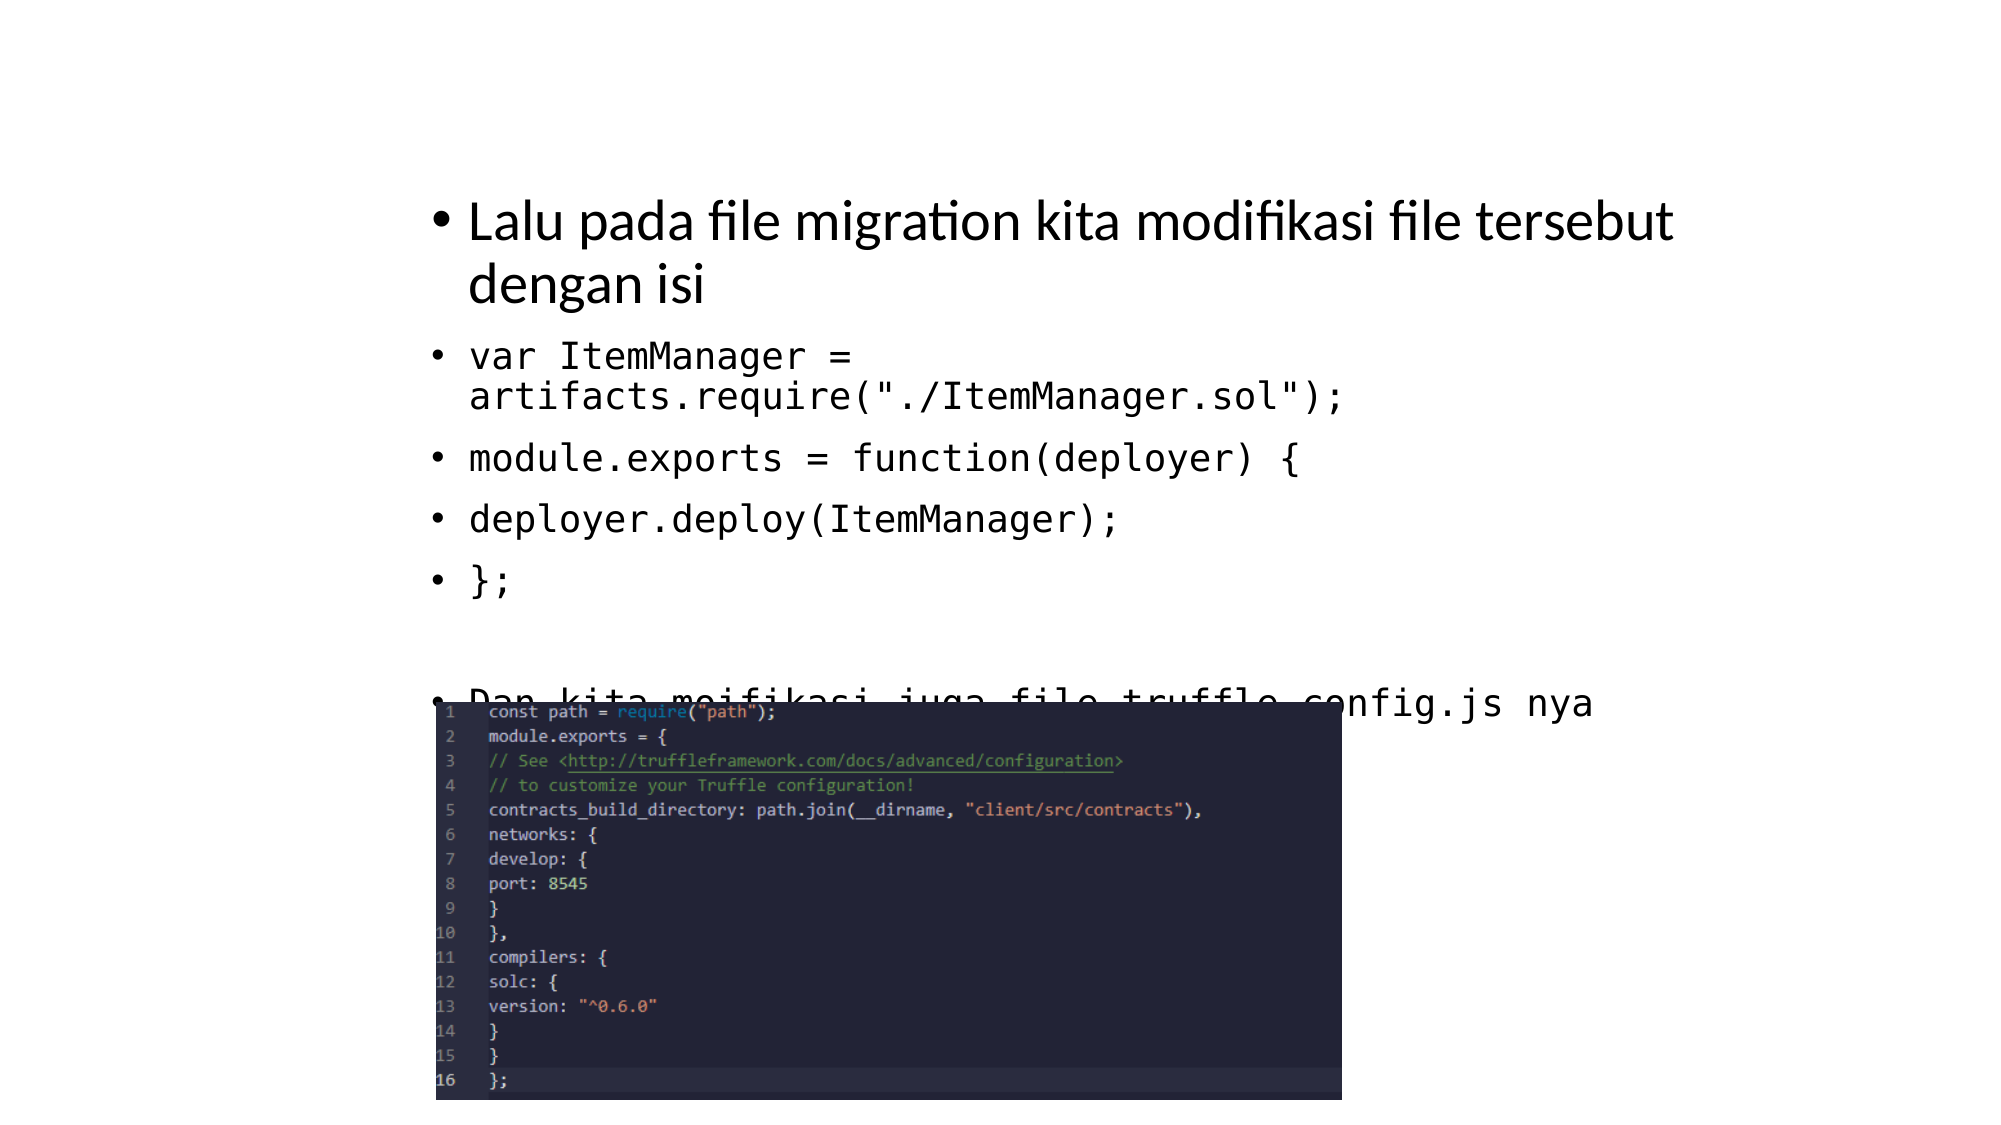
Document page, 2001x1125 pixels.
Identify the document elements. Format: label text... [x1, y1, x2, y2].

picture [436, 702, 1342, 1100]
list Lalu pada file migration kita modifikasi file tersebut dengan isi var ItemManager = artifacts.require("./ItemManager.sol"); module.exports = function(deployer) { deployer.deploy(ItemManager); }; Dan kita moifikasi juga file truffle-config.js nya dengan versi compiler nya : [416, 182, 1740, 1027]
